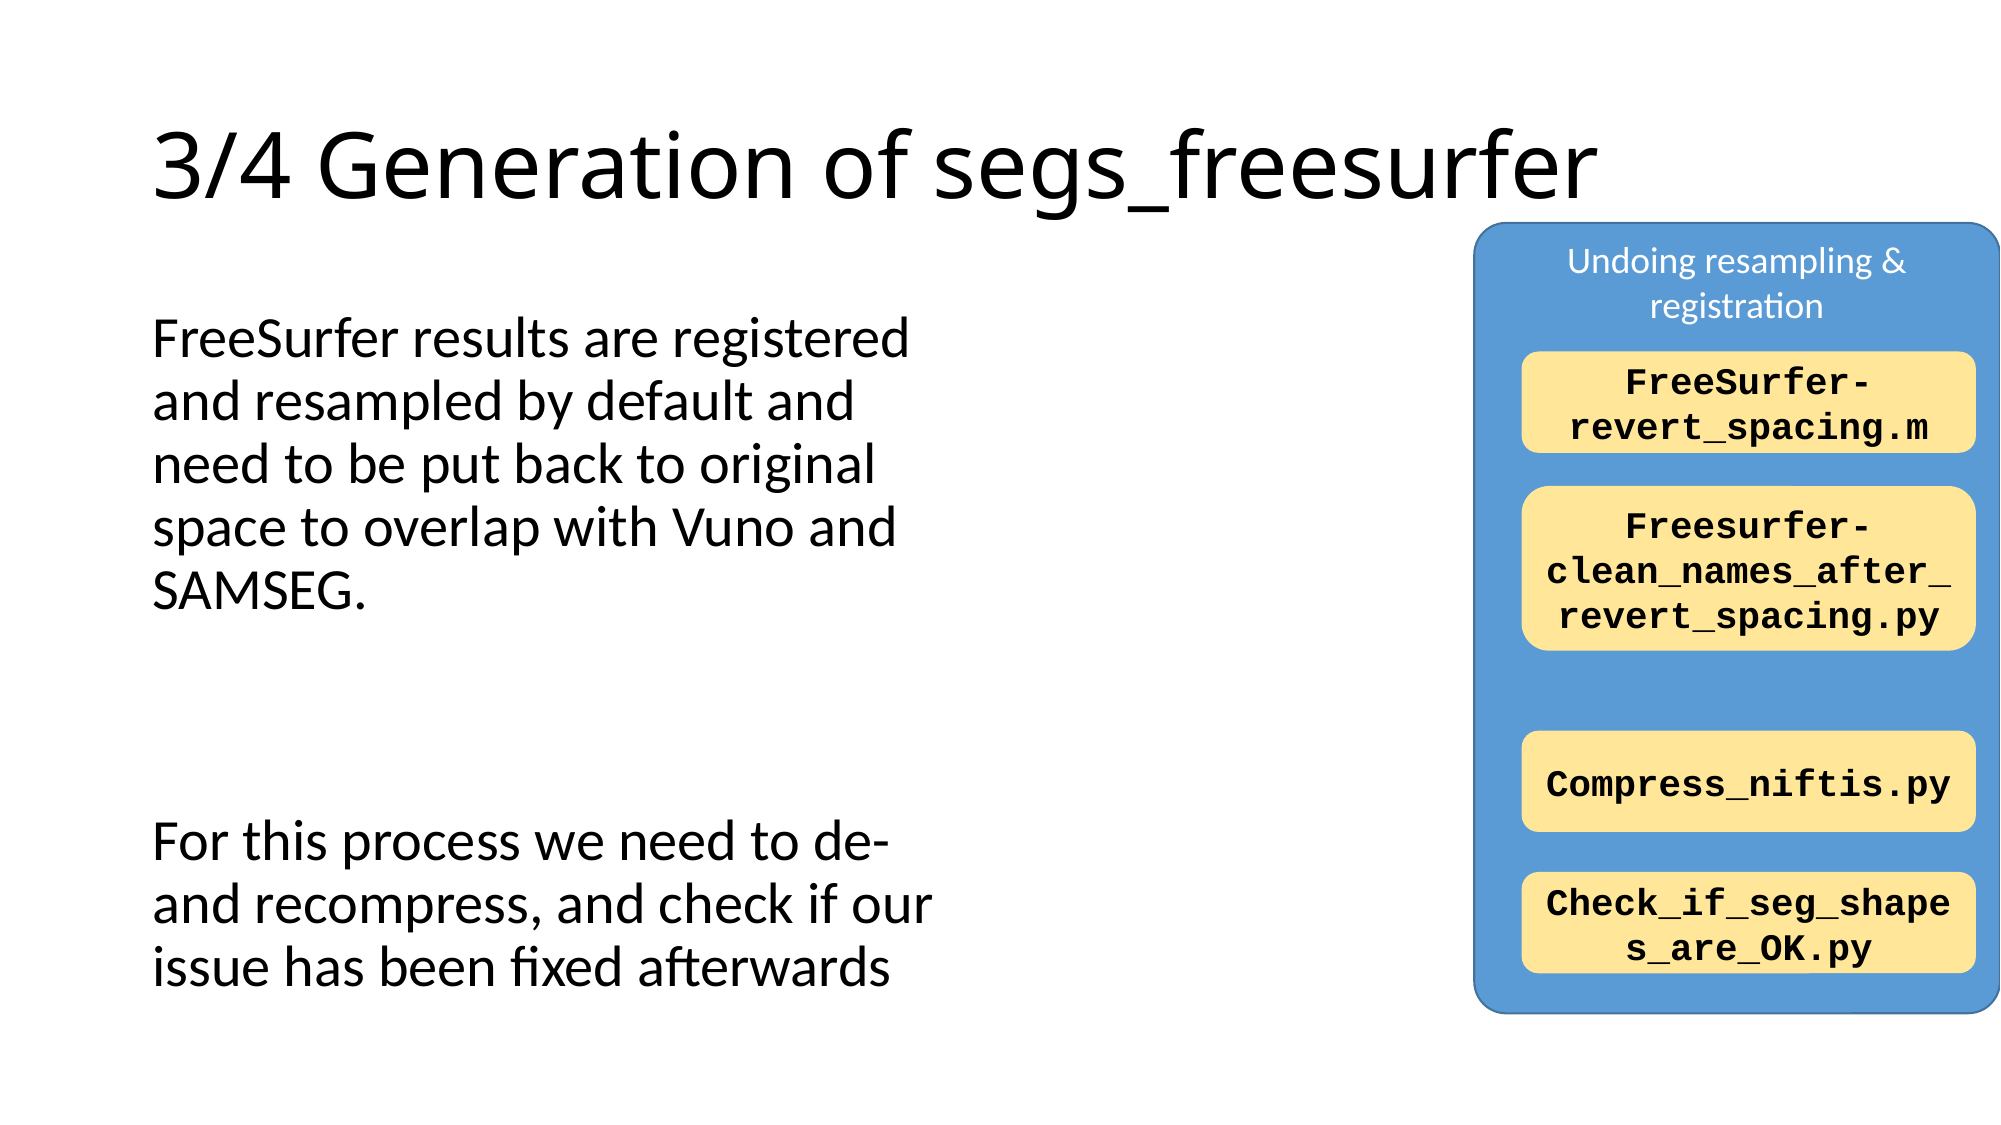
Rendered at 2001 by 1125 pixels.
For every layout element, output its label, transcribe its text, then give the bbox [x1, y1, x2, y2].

text_box Compress_niftis.py [1520, 729, 1977, 834]
text_box Check_if_seg_shapes_are_OK.py [1520, 870, 1977, 975]
list FreeSurfer results are registered and resampled by default and need to be put back to original space to overlap with Vuno and SAMSEG. For this process we need to de- and recompress, and check if our issue has been fixed afterwards [137, 299, 988, 1014]
text_box Undoing resampling & registration [1473, 221, 2000, 1015]
title 3/4 Generation of segs_freesurfer [137, 59, 1863, 278]
text_box Freesurfer-clean_names_after_revert_spacing.py [1520, 484, 1977, 652]
text_box FreeSurfer-revert_spacing.m [1520, 350, 1977, 454]
